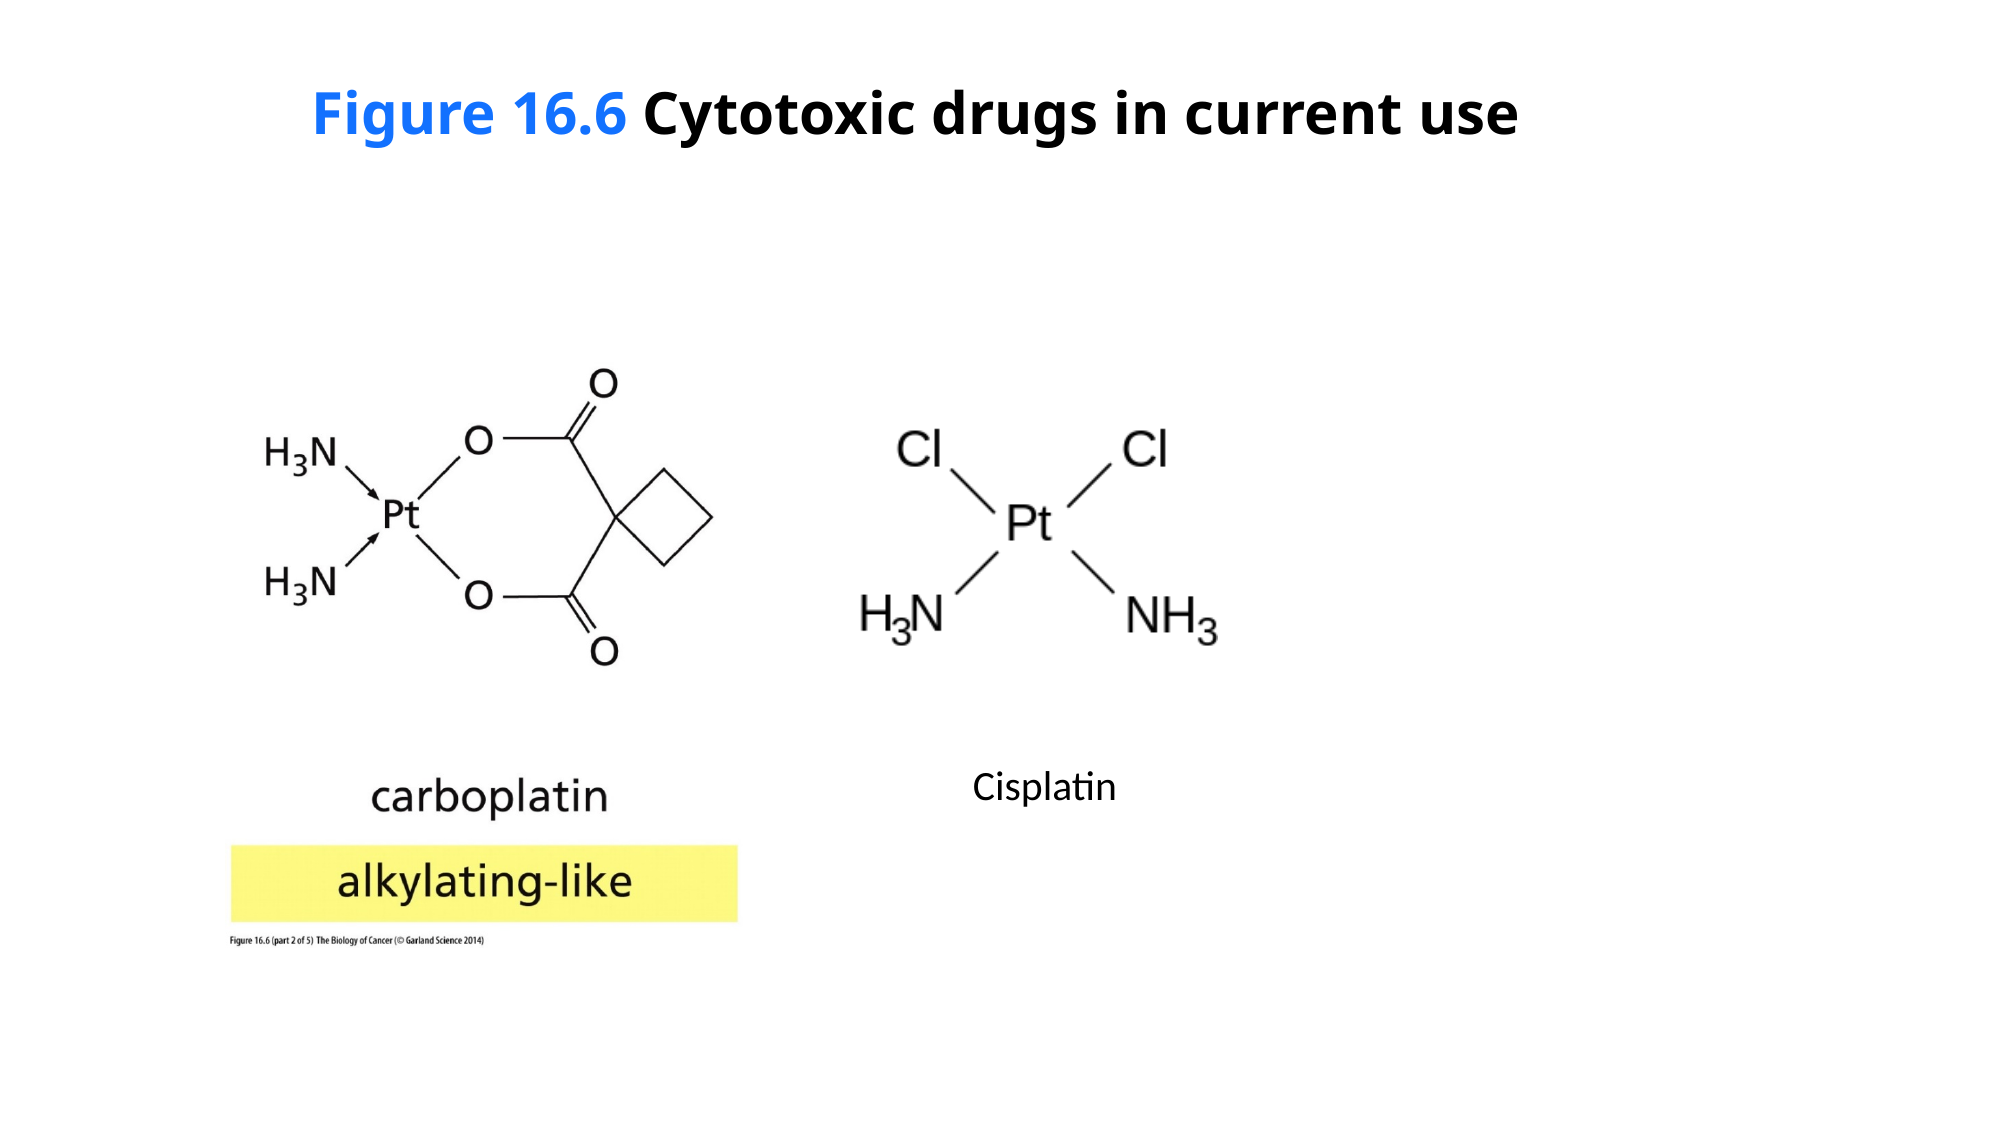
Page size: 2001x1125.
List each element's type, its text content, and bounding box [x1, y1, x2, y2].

text_box Cisplatin [958, 751, 1142, 817]
text_box Figure 16.6 Cytotoxic drugs in current use [296, 68, 1694, 154]
picture [224, 362, 743, 948]
picture [857, 421, 1218, 659]
